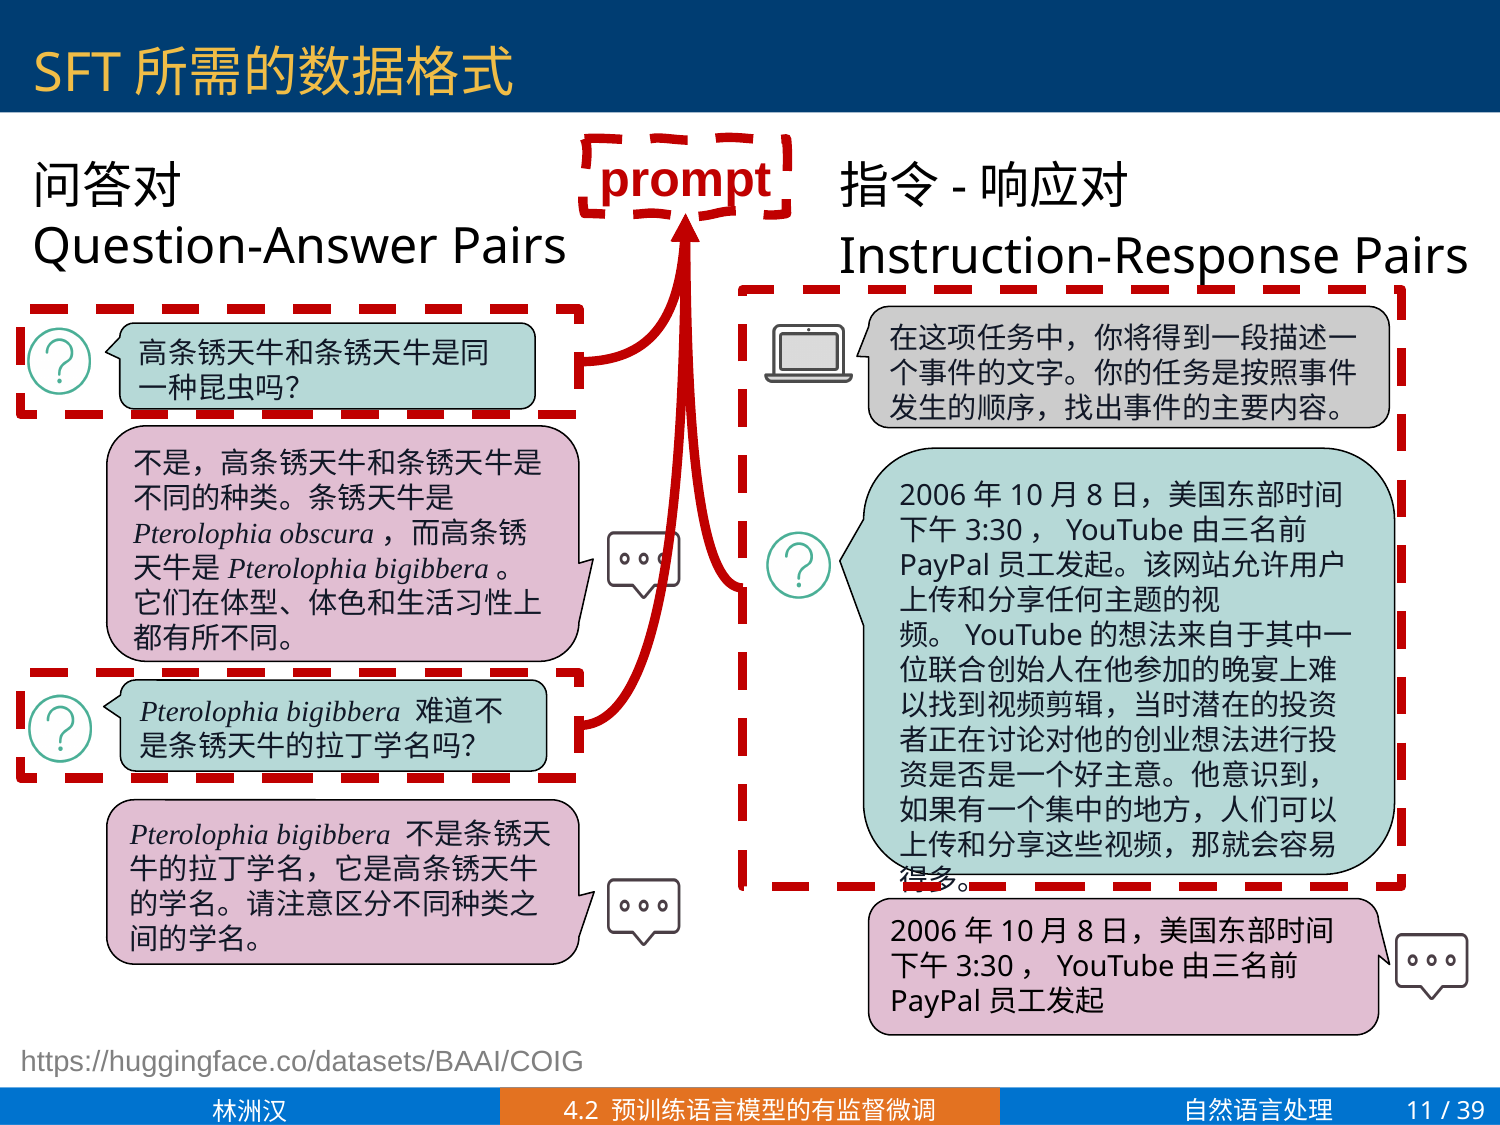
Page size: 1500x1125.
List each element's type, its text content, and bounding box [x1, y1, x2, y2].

picture [759, 302, 858, 404]
text_box https://huggingface.co/datasets/BAAI/COIG [5, 1034, 1500, 1085]
text_box [18, 671, 581, 780]
picture [601, 858, 686, 961]
picture [20, 320, 99, 402]
text_box 问答对 Question-Answer Pairs [0, 146, 586, 282]
text_box [18, 307, 573, 416]
text_box Pterolophia bigibbera 不是条锈天牛的拉丁学名，它是高条锈天牛的学名。请注意区分不同种类之间的学名。 [106, 799, 595, 965]
text_box 2006年10月8日，美国东部时间下午3:30，YouTube由三名前PayPal员工发起 [868, 898, 1384, 1034]
list 指令-响应对 Instruction-Response Pairs [749, 145, 1500, 312]
picture [759, 524, 838, 607]
text_box prompt [582, 137, 788, 216]
text_box 不是，高条锈天牛和条锈天牛是不同的种类。条锈天牛是Pterolophia obscura，而高条锈天牛是Pterolophia bigibbera。它们在体型、体色和生活习性上都有所不同。 [106, 425, 573, 662]
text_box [578, 214, 686, 726]
picture [21, 687, 100, 770]
title SFT所需的数据格式 [18, 24, 1313, 115]
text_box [688, 214, 743, 589]
picture [1389, 913, 1474, 1015]
text_box [741, 288, 1404, 888]
